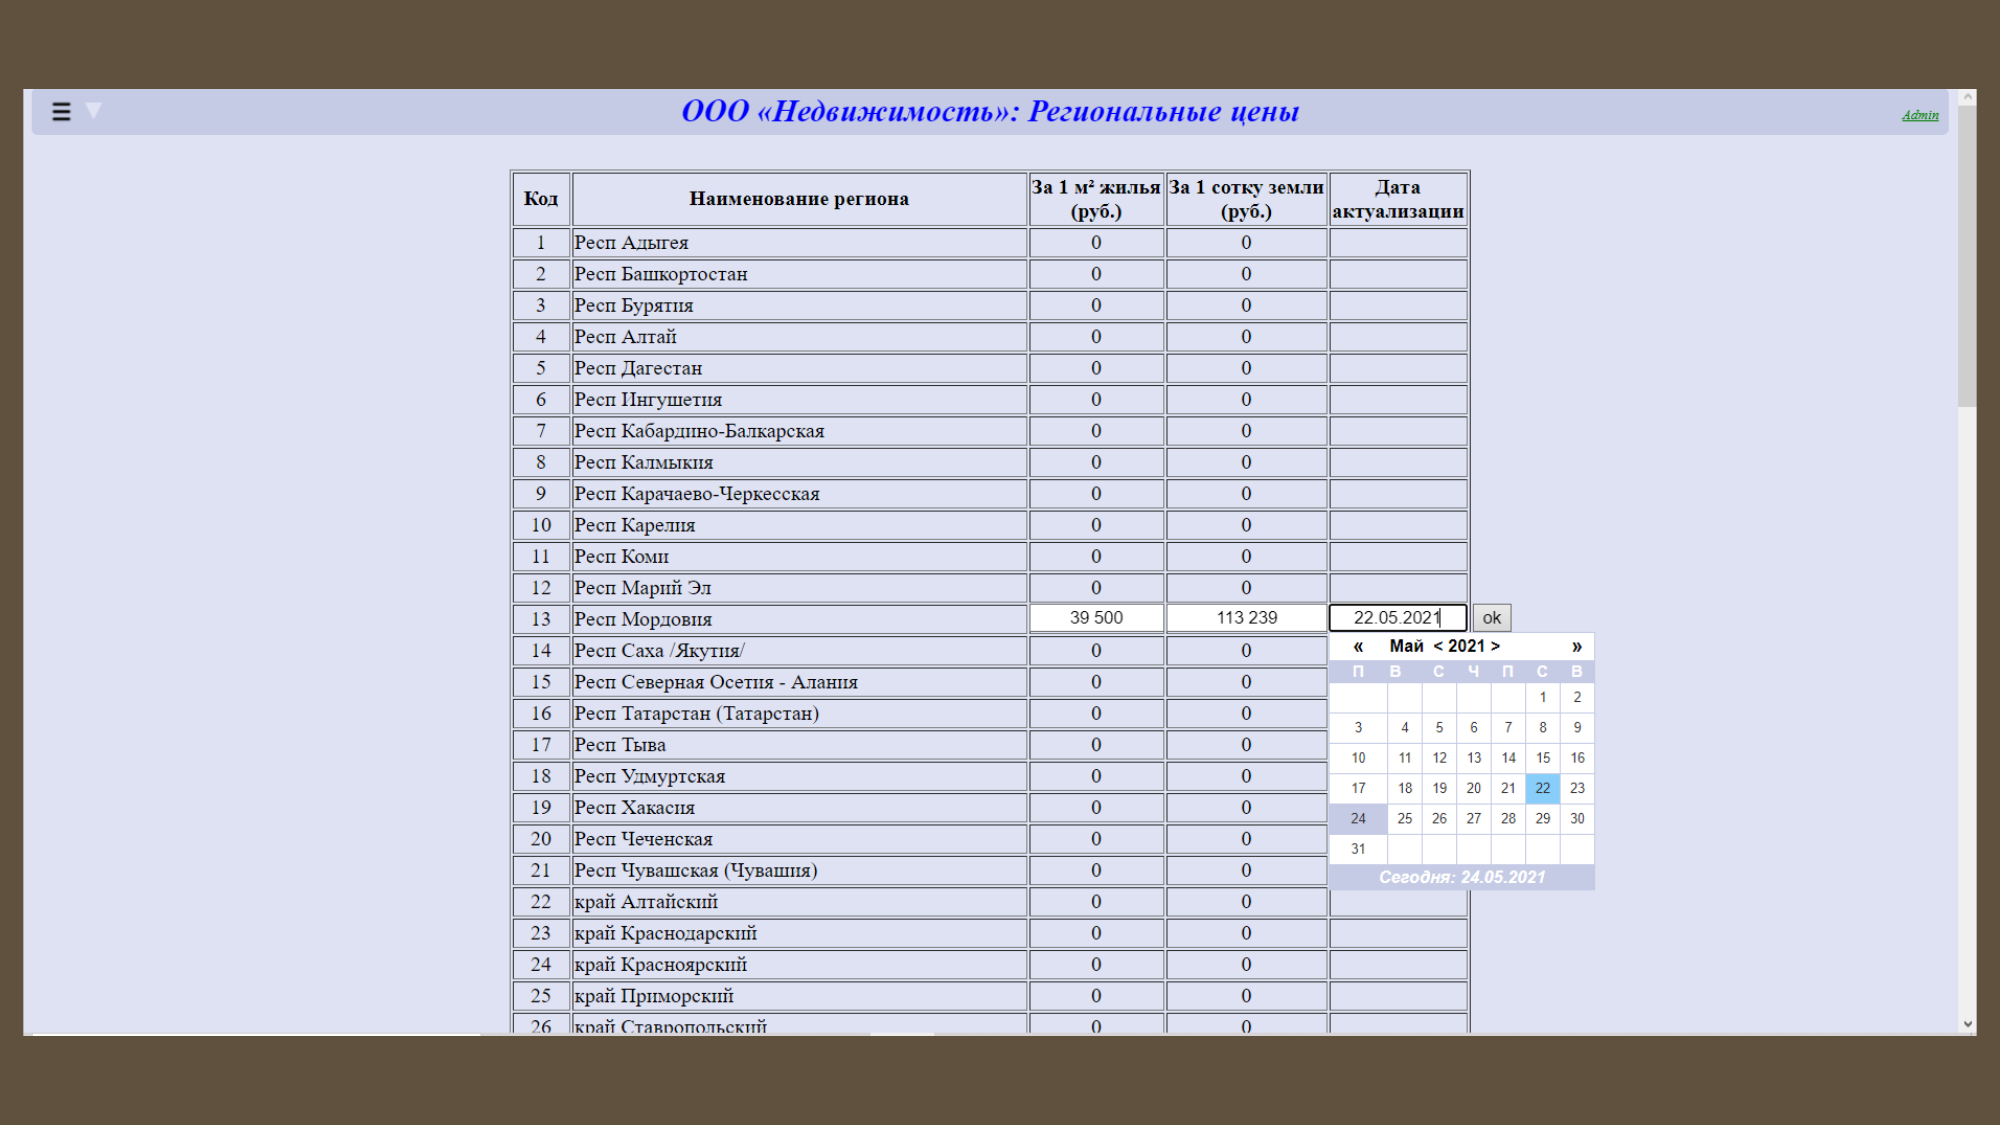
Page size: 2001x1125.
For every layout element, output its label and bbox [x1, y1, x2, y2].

picture [23, 89, 1977, 1036]
text_box [0, 0, 2000, 1125]
